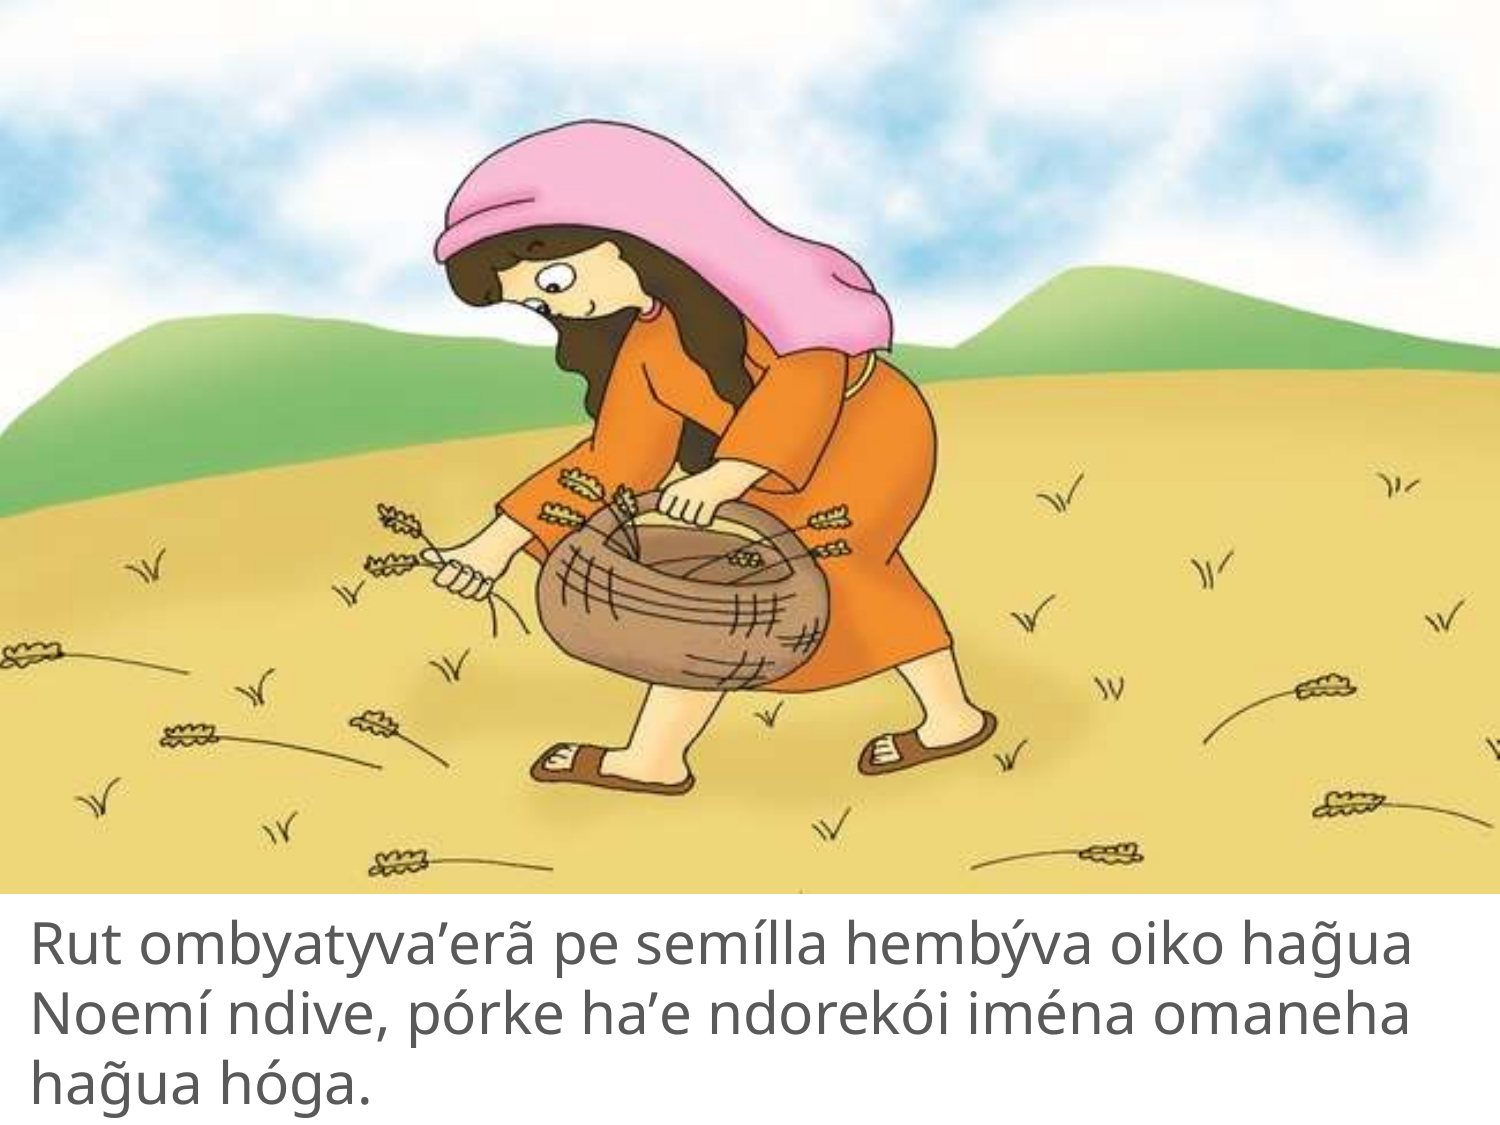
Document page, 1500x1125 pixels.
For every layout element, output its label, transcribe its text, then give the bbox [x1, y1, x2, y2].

picture [0, 0, 1500, 894]
text_box Rut ombyatyvaʼerã pe semílla hembýva oiko hag̃ua Noemí ndive, pórke haʼe ndorekói iména omaneha hag̃ua hóga. [14, 902, 1486, 1124]
